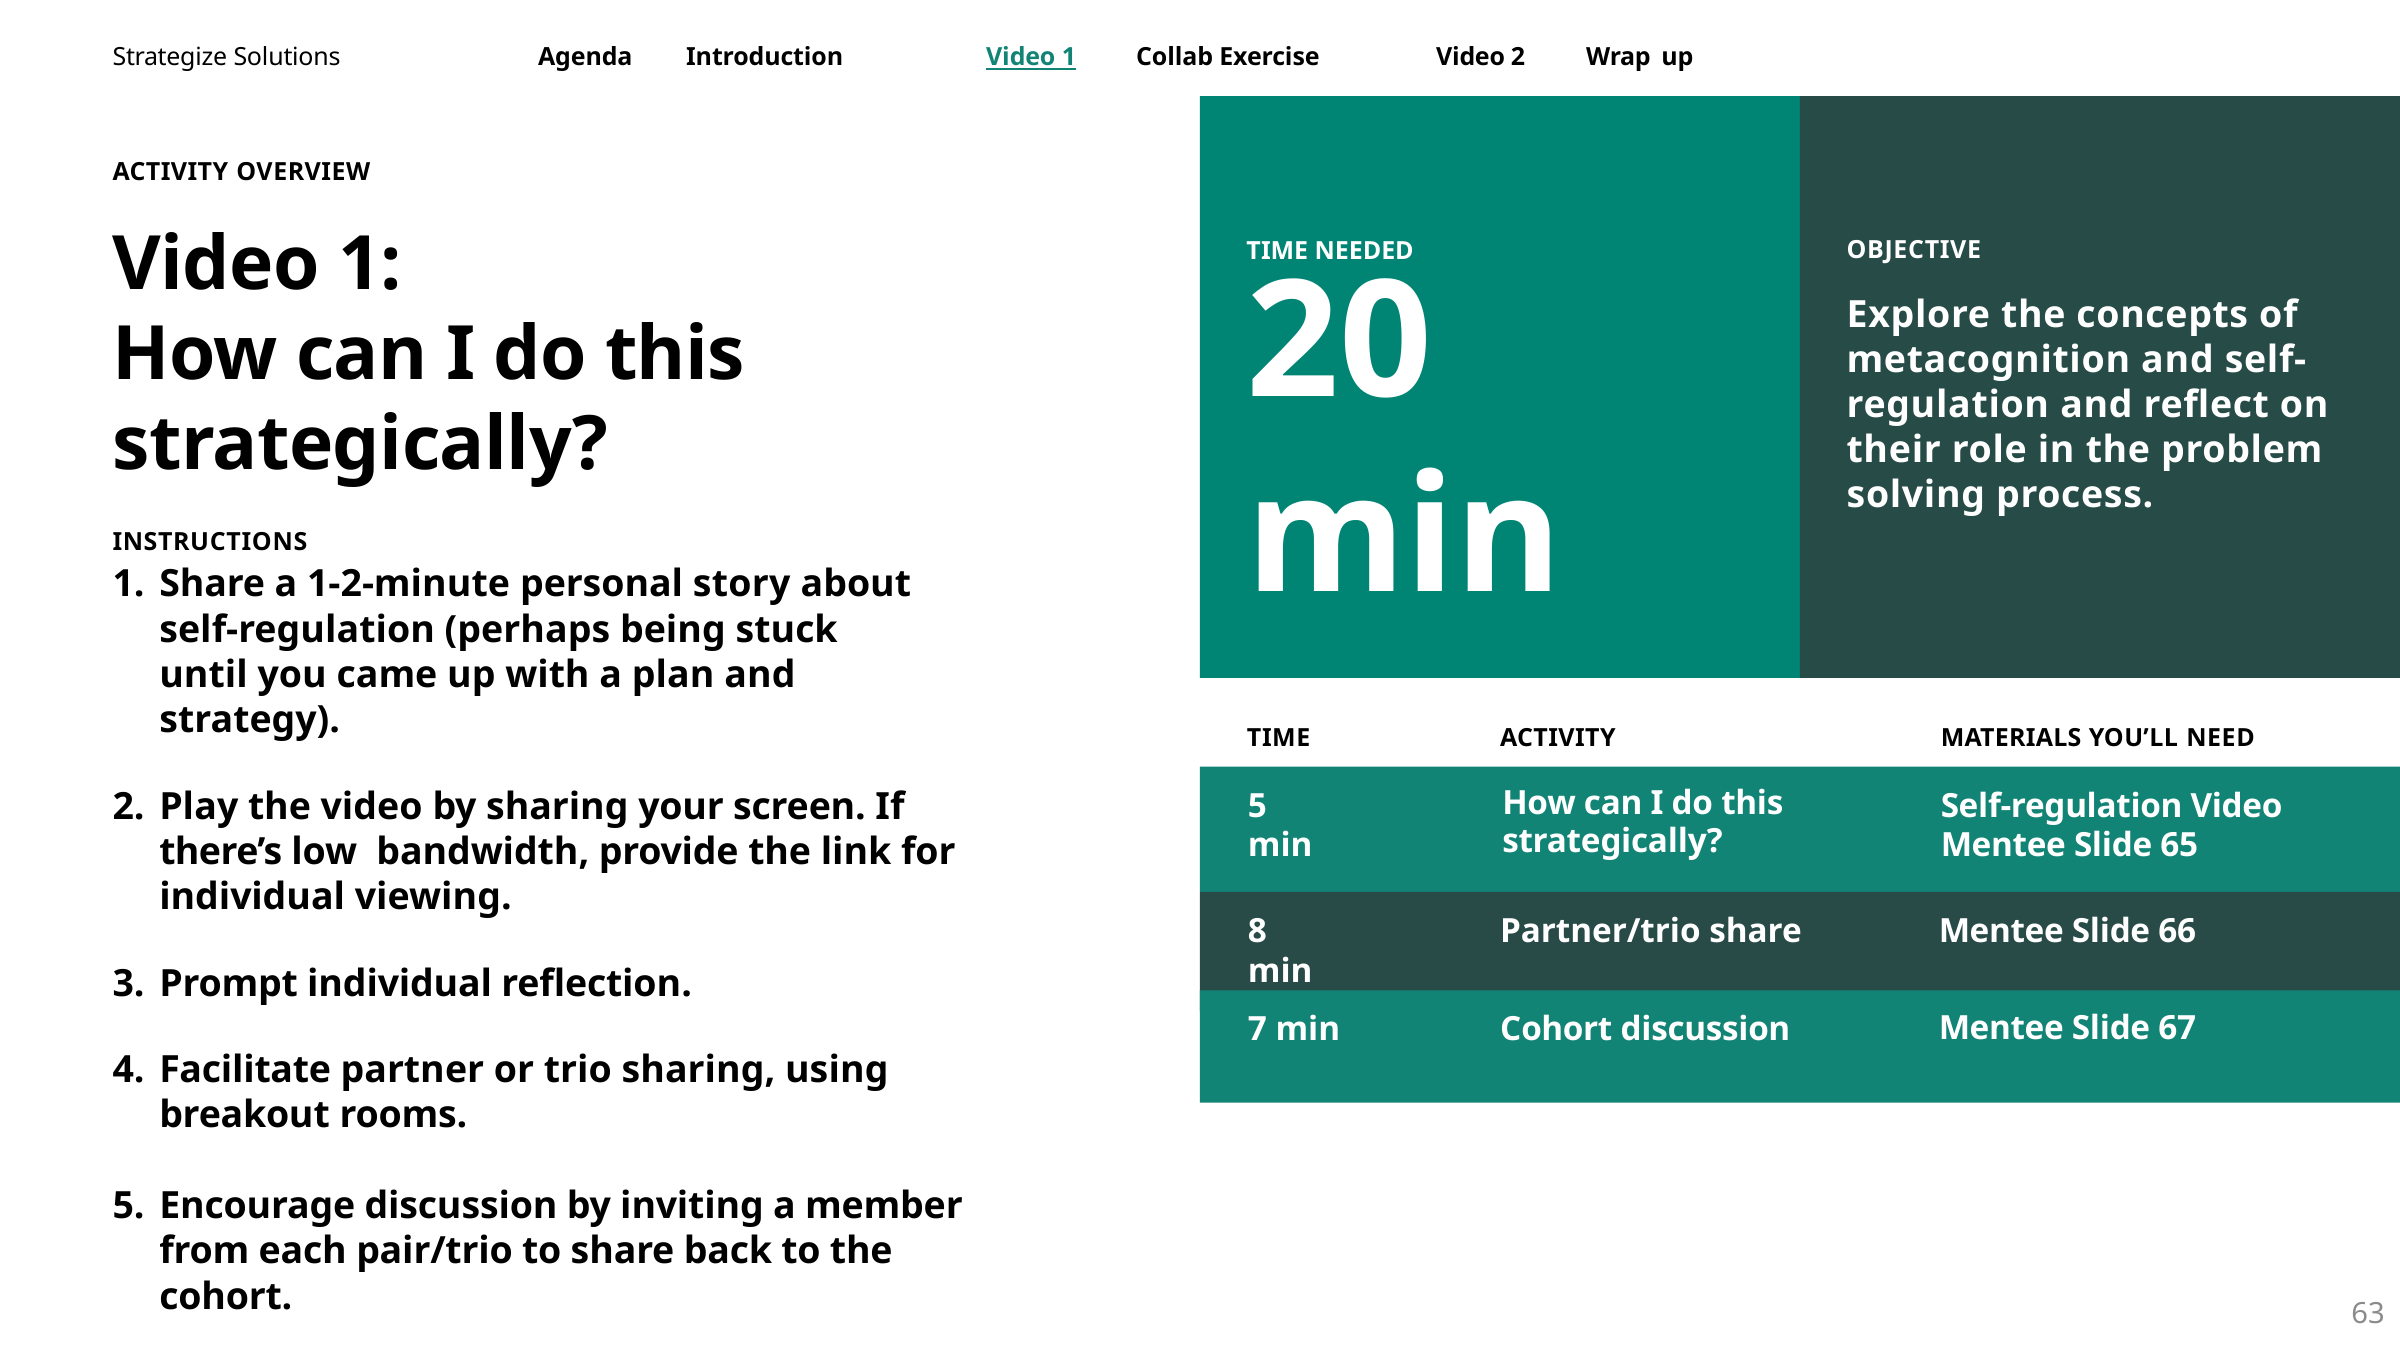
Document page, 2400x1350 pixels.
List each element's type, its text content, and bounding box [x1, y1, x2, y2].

text_box 8 min [1247, 907, 1335, 989]
text_box Self-regulation Video Mentee Slide 65 [1940, 781, 2286, 864]
text_box 7 min [1245, 1005, 1358, 1048]
text_box OBJECTIVE Explore the concepts of metacognition and self-regulation and reflect on their role in the problem solving process. [1799, 86, 2400, 515]
text_box Mentee Slide 66 [1938, 907, 2284, 950]
text_box [1199, 990, 2400, 1103]
text_box ACTIVITY [1497, 719, 1657, 752]
text_box [1199, 891, 2400, 990]
text_box TIME [1244, 719, 1335, 752]
text_box Partner/trio share [1499, 907, 1885, 950]
list 20 min [1246, 234, 1772, 473]
text_box ACTIVITY OVERVIEW Video 1: How can I do this strategically? INSTRUCTIONS Share a 1-2-minute personal story about self-regulation (perhaps being stuck until you came up with a plan and strategy). Play the video by sharing your screen. If there’s low bandwidth, provide the link for individual viewing. Prompt individual reflection. Facilitate partner or trio sharing, using breakout rooms. Encourage discussion by inviting a member from each pair/trio to share back to the cohort. [110, 143, 1035, 1350]
list TIME NEEDED [1246, 234, 1450, 267]
text_box How can I do this strategically? [1500, 781, 1845, 859]
text_box [1199, 766, 2400, 891]
text_box MATERIALS YOU’LL NEED [1938, 719, 2361, 752]
text_box Mentee Slide 67 [1938, 1003, 2284, 1046]
text_box 5 min [1247, 781, 1335, 864]
slide_number 63 [1860, 1278, 2400, 1350]
text_box Cohort discussion [1498, 1005, 1885, 1048]
